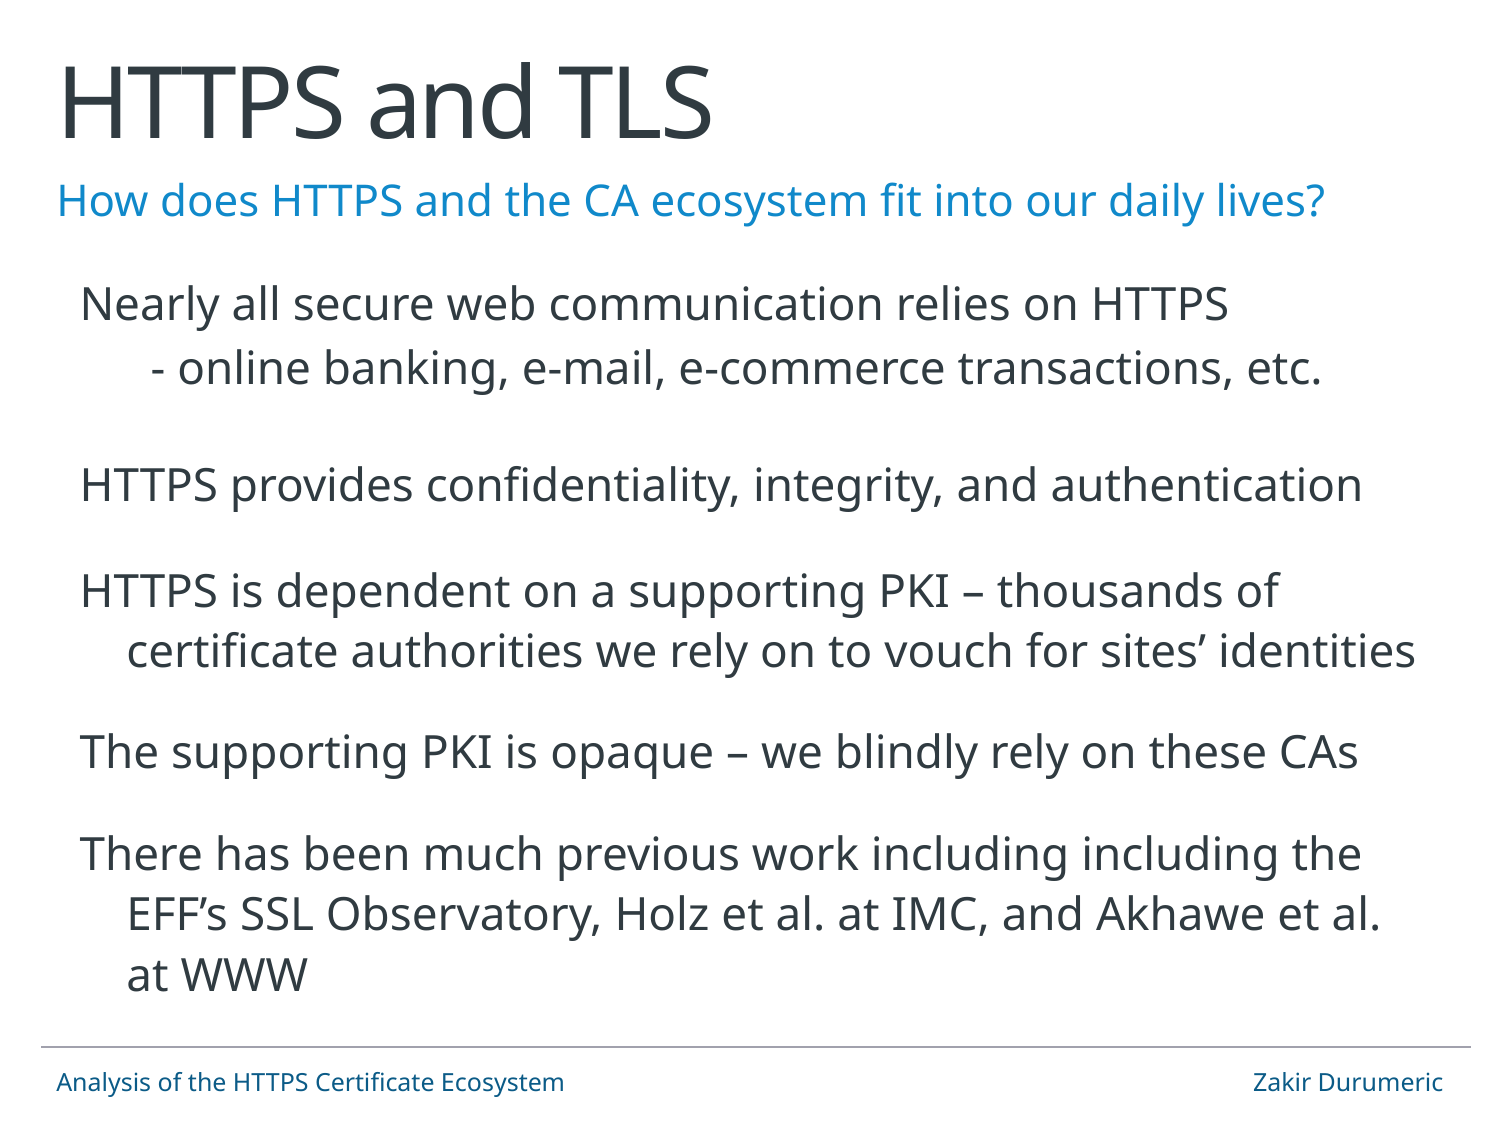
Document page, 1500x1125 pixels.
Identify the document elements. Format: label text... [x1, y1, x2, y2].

list How does HTTPS and the CA ecosystem fit into our daily lives? [41, 149, 1365, 209]
text_box Nearly all secure web communication relies on HTTPS - online banking, e-mail, e-commerce transactions, etc. HTTPS provides confidentiality, integrity, and authentication HTTPS is dependent on a supporting PKI – thousands of certificate authorities we rely on to vouch for sites’ identities The supporting PKI is opaque – we blindly rely on these CAs There has been much previous work including including the EFF’s SSL Observatory, Holz et al. at IMC, and Akhawe et al. at WWW [64, 267, 1447, 1035]
title HTTPS and TLS [41, 30, 1365, 149]
